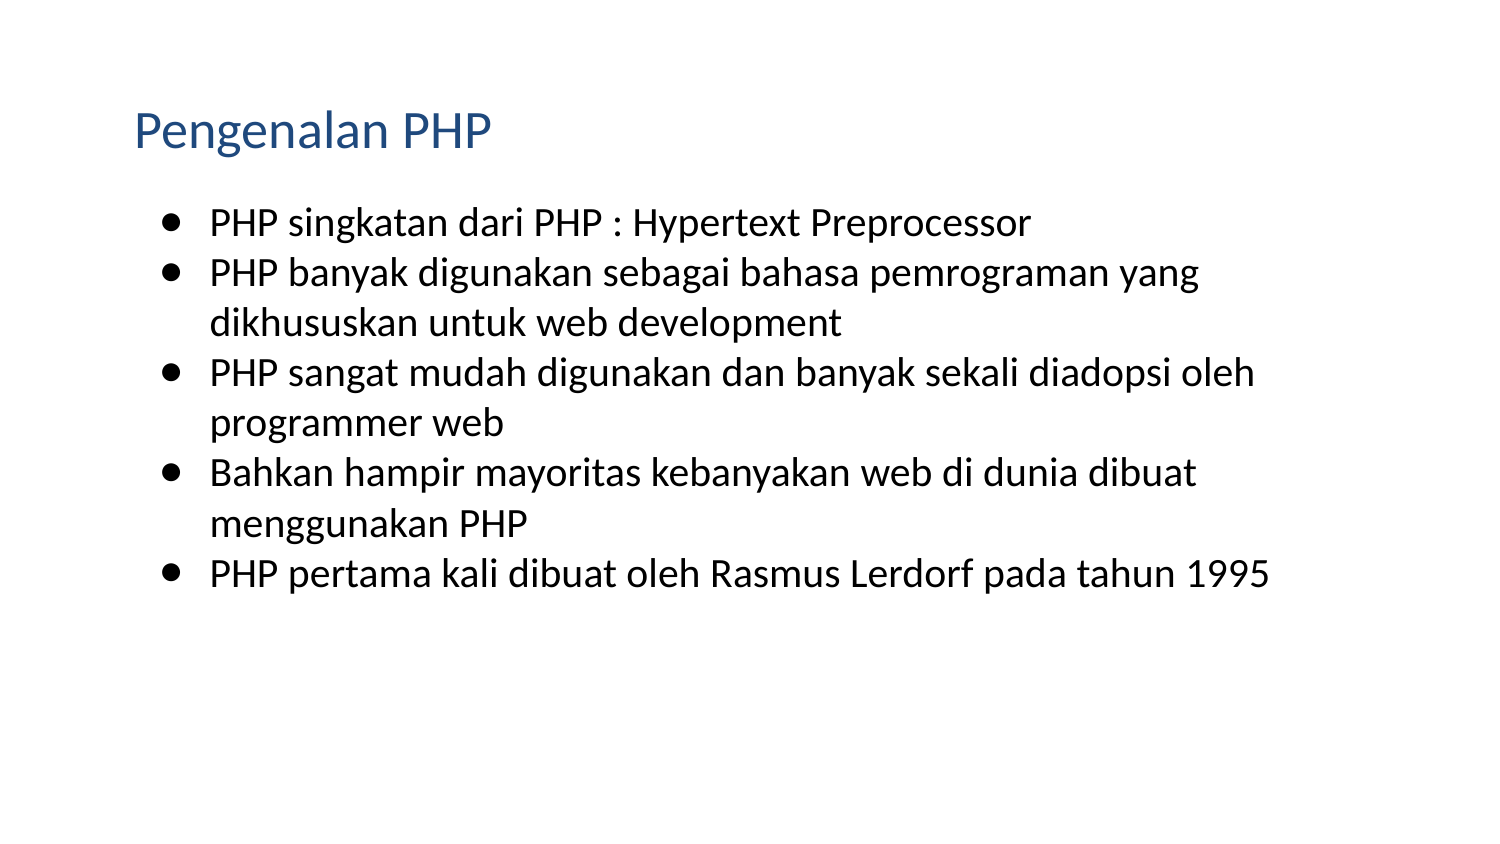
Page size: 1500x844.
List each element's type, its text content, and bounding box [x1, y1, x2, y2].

list PHP singkatan dari PHP : Hypertext Preprocessor PHP banyak digunakan sebagai bahasa pemrograman yang dikhususkan untuk web development PHP sangat mudah digunakan dan banyak sekali diadopsi oleh programmer web Bahkan hampir mayoritas kebanyakan web di dunia dibuat menggunakan PHP PHP pertama kali dibuat oleh Rasmus Lerdorf pada tahun 1995 [119, 180, 1381, 552]
title Pengenalan PHP [119, 78, 1381, 167]
